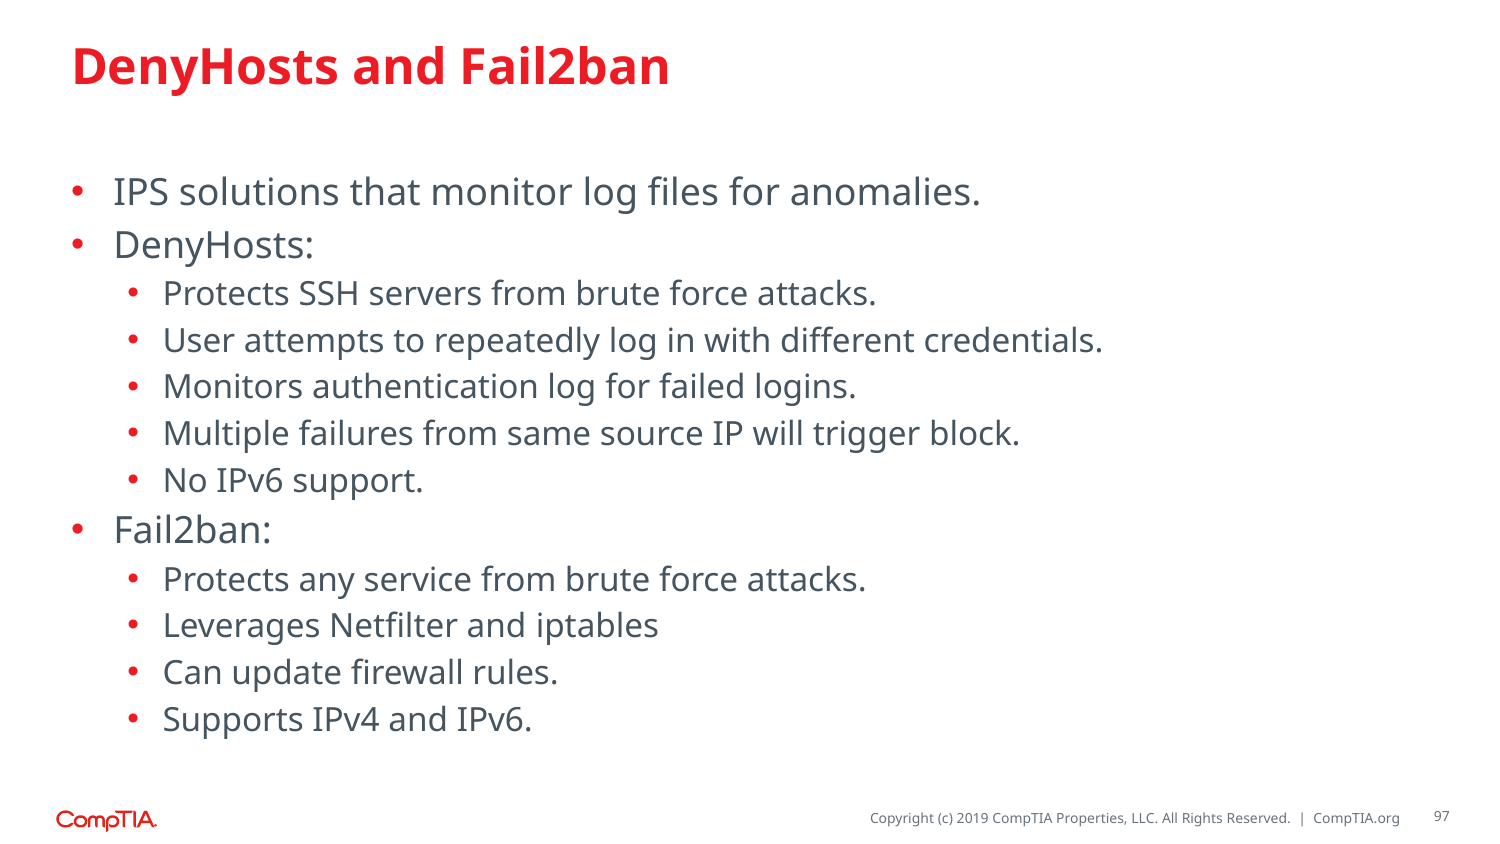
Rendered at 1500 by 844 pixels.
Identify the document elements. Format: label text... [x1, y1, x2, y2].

list IPS solutions that monitor log files for anomalies. DenyHosts: Protects SSH servers from brute force attacks. User attempts to repeatedly log in with different credentials. Monitors authentication log for failed logins. Multiple failures from same source IP will trigger block. No IPv6 support. Fail2ban: Protects any service from brute force attacks. Leverages Netfilter and iptables Can update firewall rules. Supports IPv4 and IPv6. [56, 160, 1444, 746]
title DenyHosts and Fail2ban [56, 12, 1444, 117]
slide_number 97 [1407, 800, 1450, 835]
